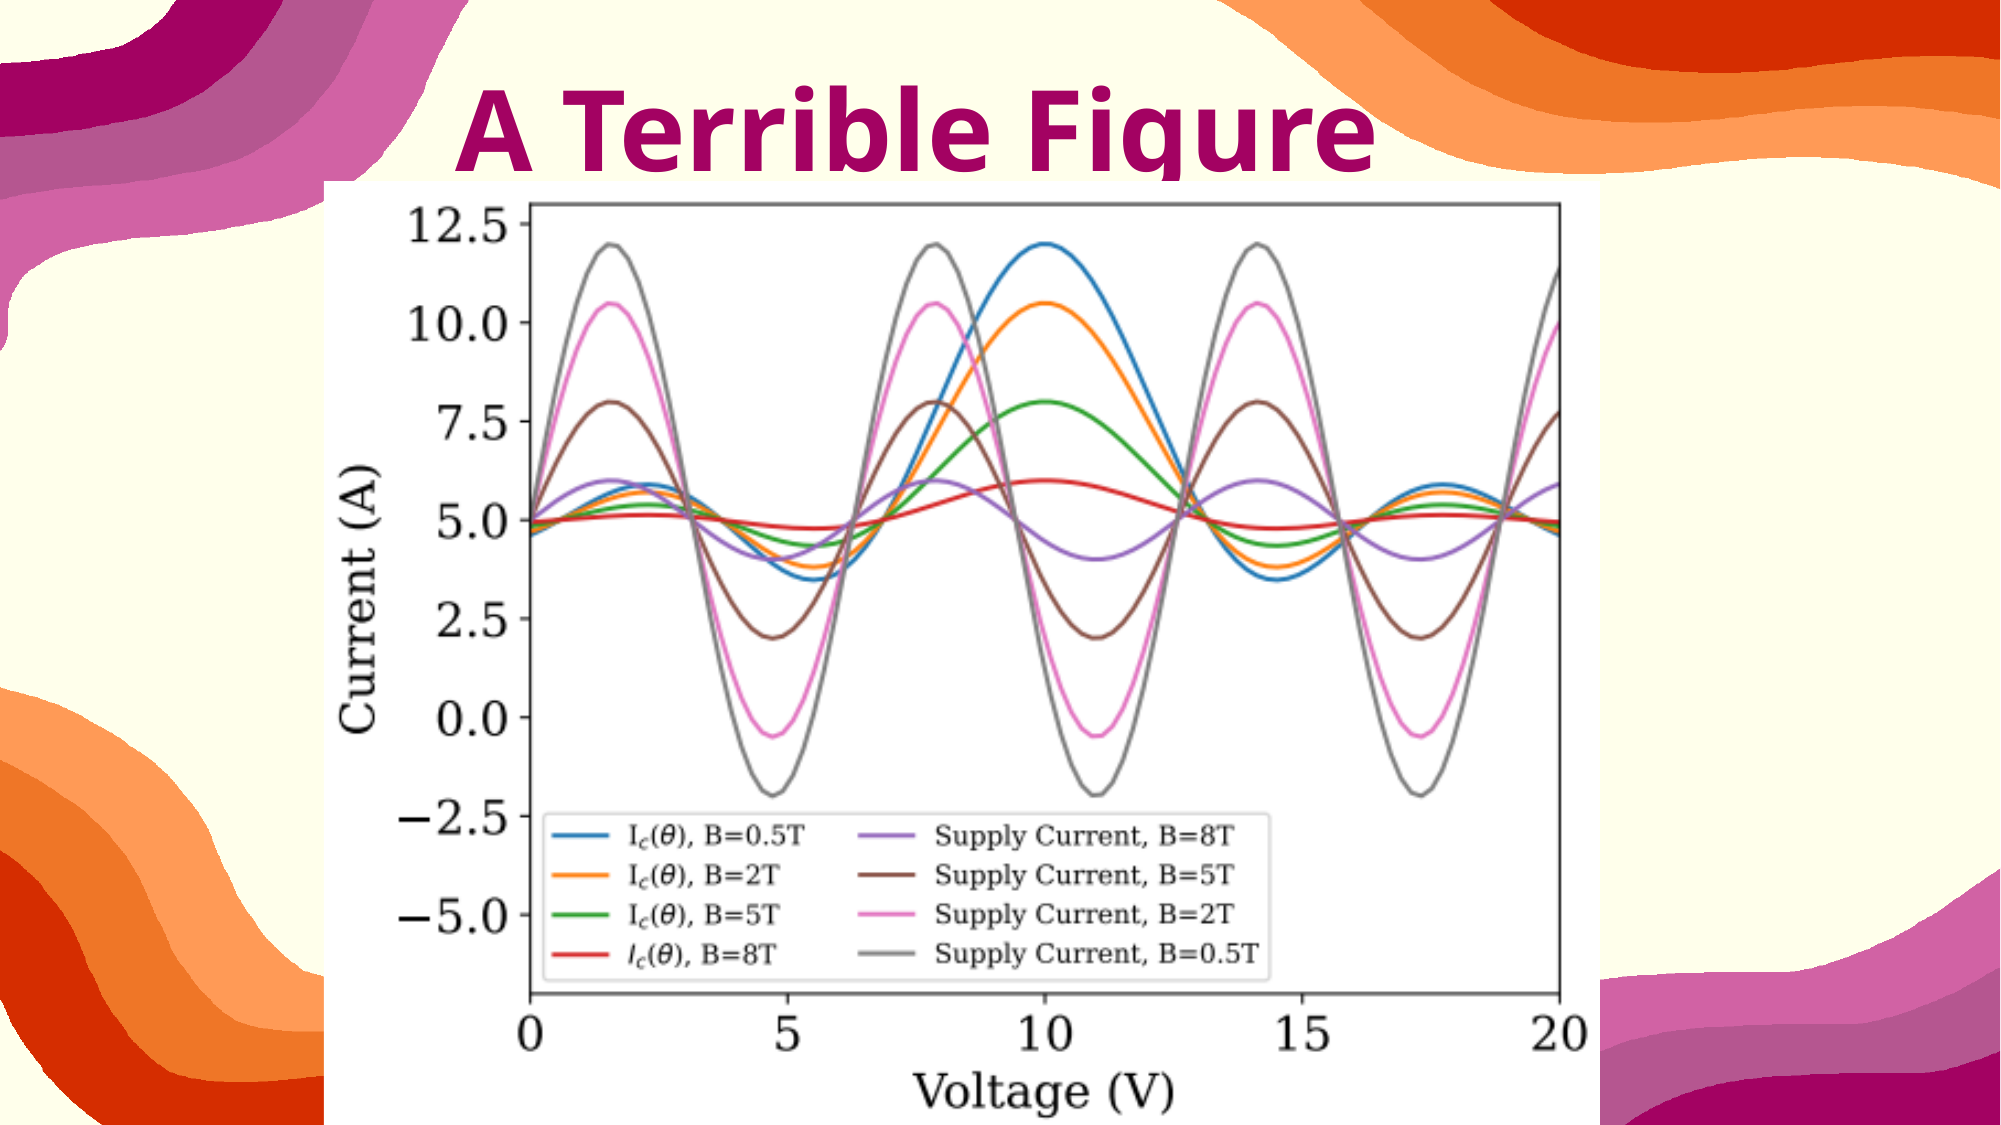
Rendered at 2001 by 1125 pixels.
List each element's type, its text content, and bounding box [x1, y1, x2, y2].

picture [0, 0, 2001, 1125]
title A Terrible Figure [197, 51, 1638, 254]
